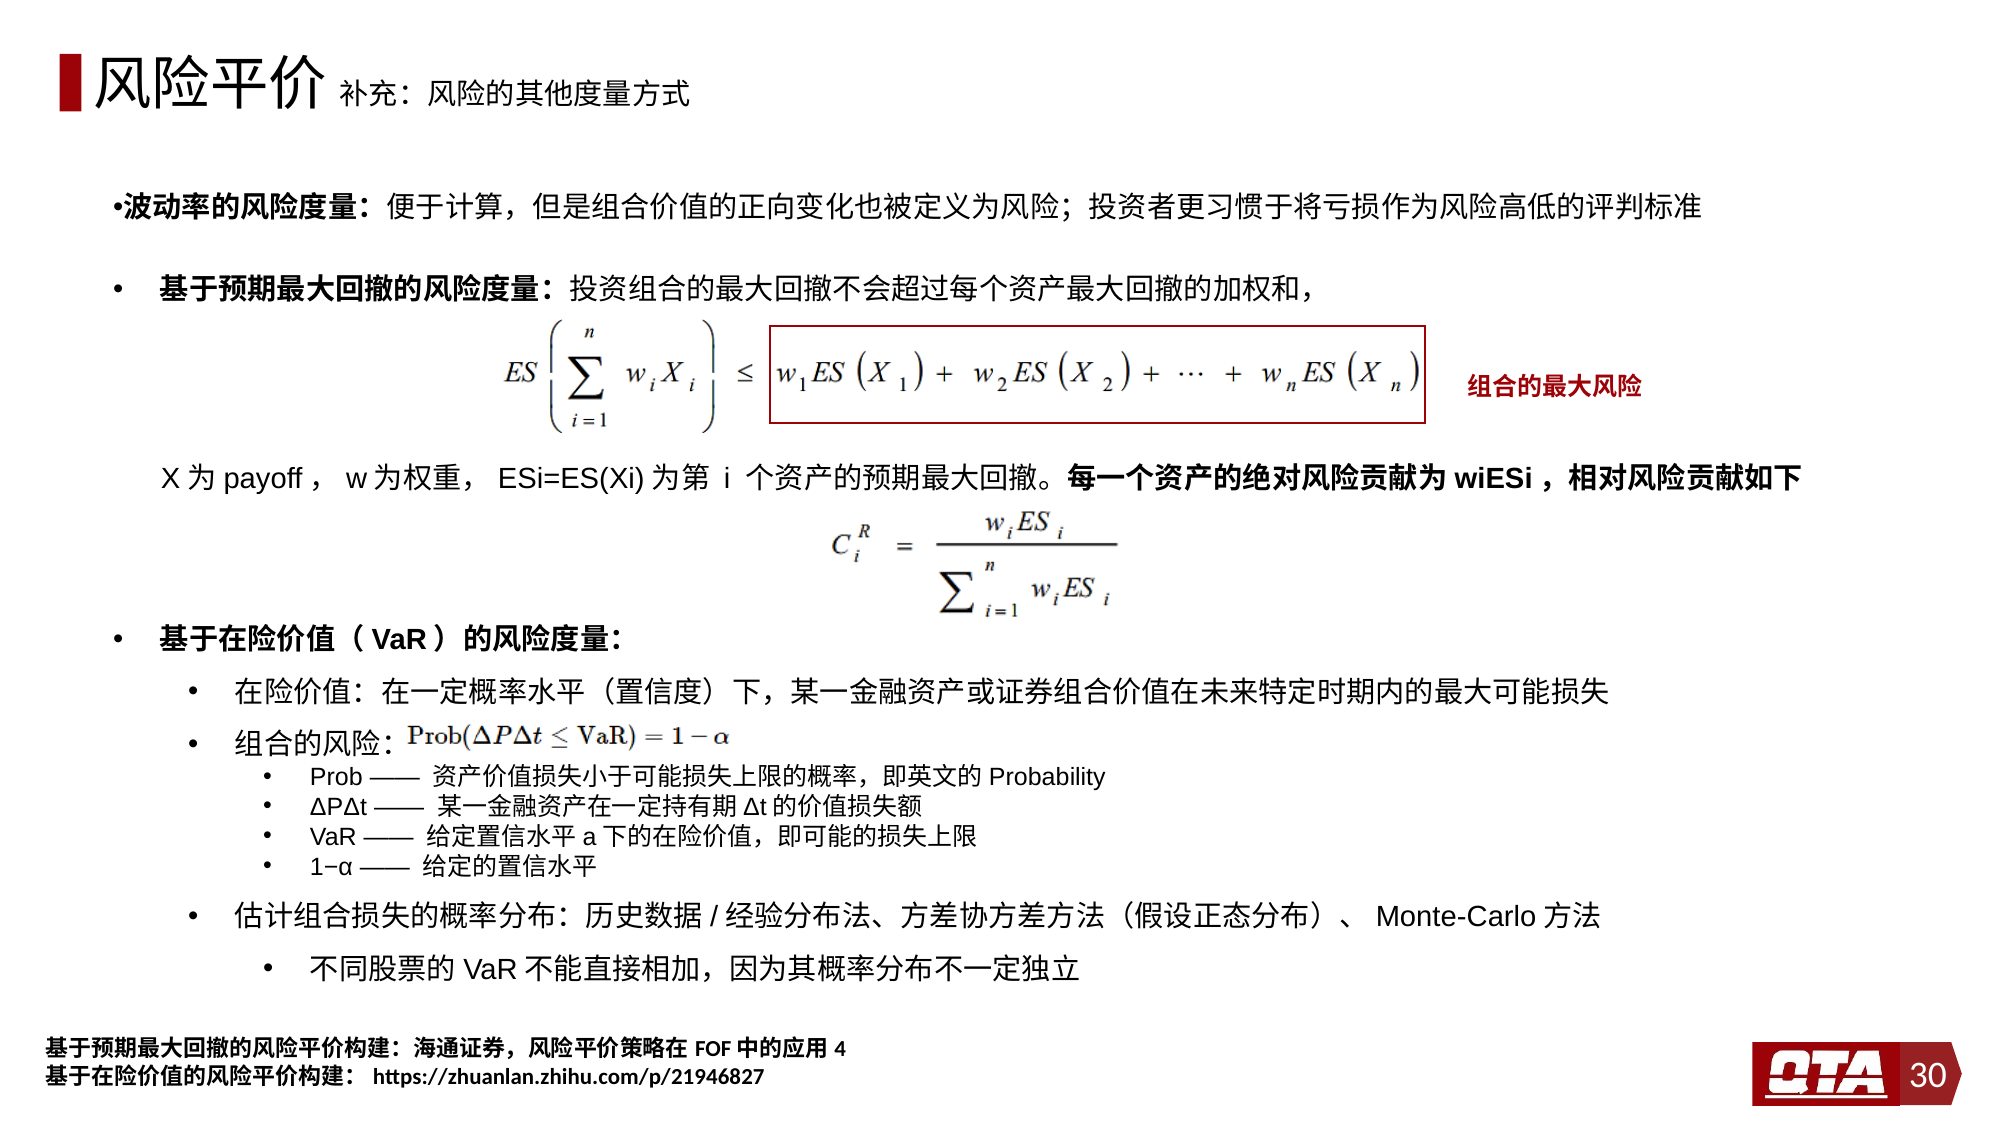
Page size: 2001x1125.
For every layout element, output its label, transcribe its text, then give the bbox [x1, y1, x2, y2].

text_box X为payoff，w为权重，ESi=ES(Xi)为第 i 个资产的预期最大回撤。每一个资产的绝对风险贡献为wiESi，相对风险贡献如下 [146, 434, 1897, 607]
title 风险平价 补充：风险的其他度量方式 [78, 0, 1775, 174]
picture [818, 503, 1124, 627]
text_box 基于在险价值（VaR）的风险度量： 在险价值：在一定概率水平（置信度）下，某一金融资产或证券组合价值在未来特定时期内的最大可能损失 组合的风险： Prob —— 资产价值损失小于可能损失上限的概率，即英文的Probability ΔPΔt —— 某一金融资产在一定持有期Δt的价值损失额 VaR —— 给定置信水平a下的在险价值，即可能的损失上限 1−α —— 给定的置信水平 估计组合损失的概率分布：历史数据/经验分布法、方差协方差方法（假设正态分布）、Monte-Carlo方法 不同股票的VaR不能直接相加，因为其概率分布不一定独立 [98, 595, 1653, 993]
picture [392, 709, 770, 761]
text_box 组合的最大风险 [1452, 363, 1658, 408]
text_box 波动率的风险度量：便于计算，但是组合价值的正向变化也被定义为风险；投资者更习惯于将亏损作为风险高低的评判标准 [98, 146, 1834, 231]
text_box 基于预期最大回撤的风险平价构建：海通证券，风险平价策略在FOF中的应用4 基于在险价值的风险平价构建：https://zhuanlan.zhihu.com/p/21946827 [30, 1026, 861, 1096]
picture [481, 288, 1425, 448]
text_box 基于预期最大回撤的风险度量：投资组合的最大回撤不会超过每个资产最大回撤的加权和， [98, 231, 1653, 313]
slide_number 30 [1511, 1042, 1962, 1103]
